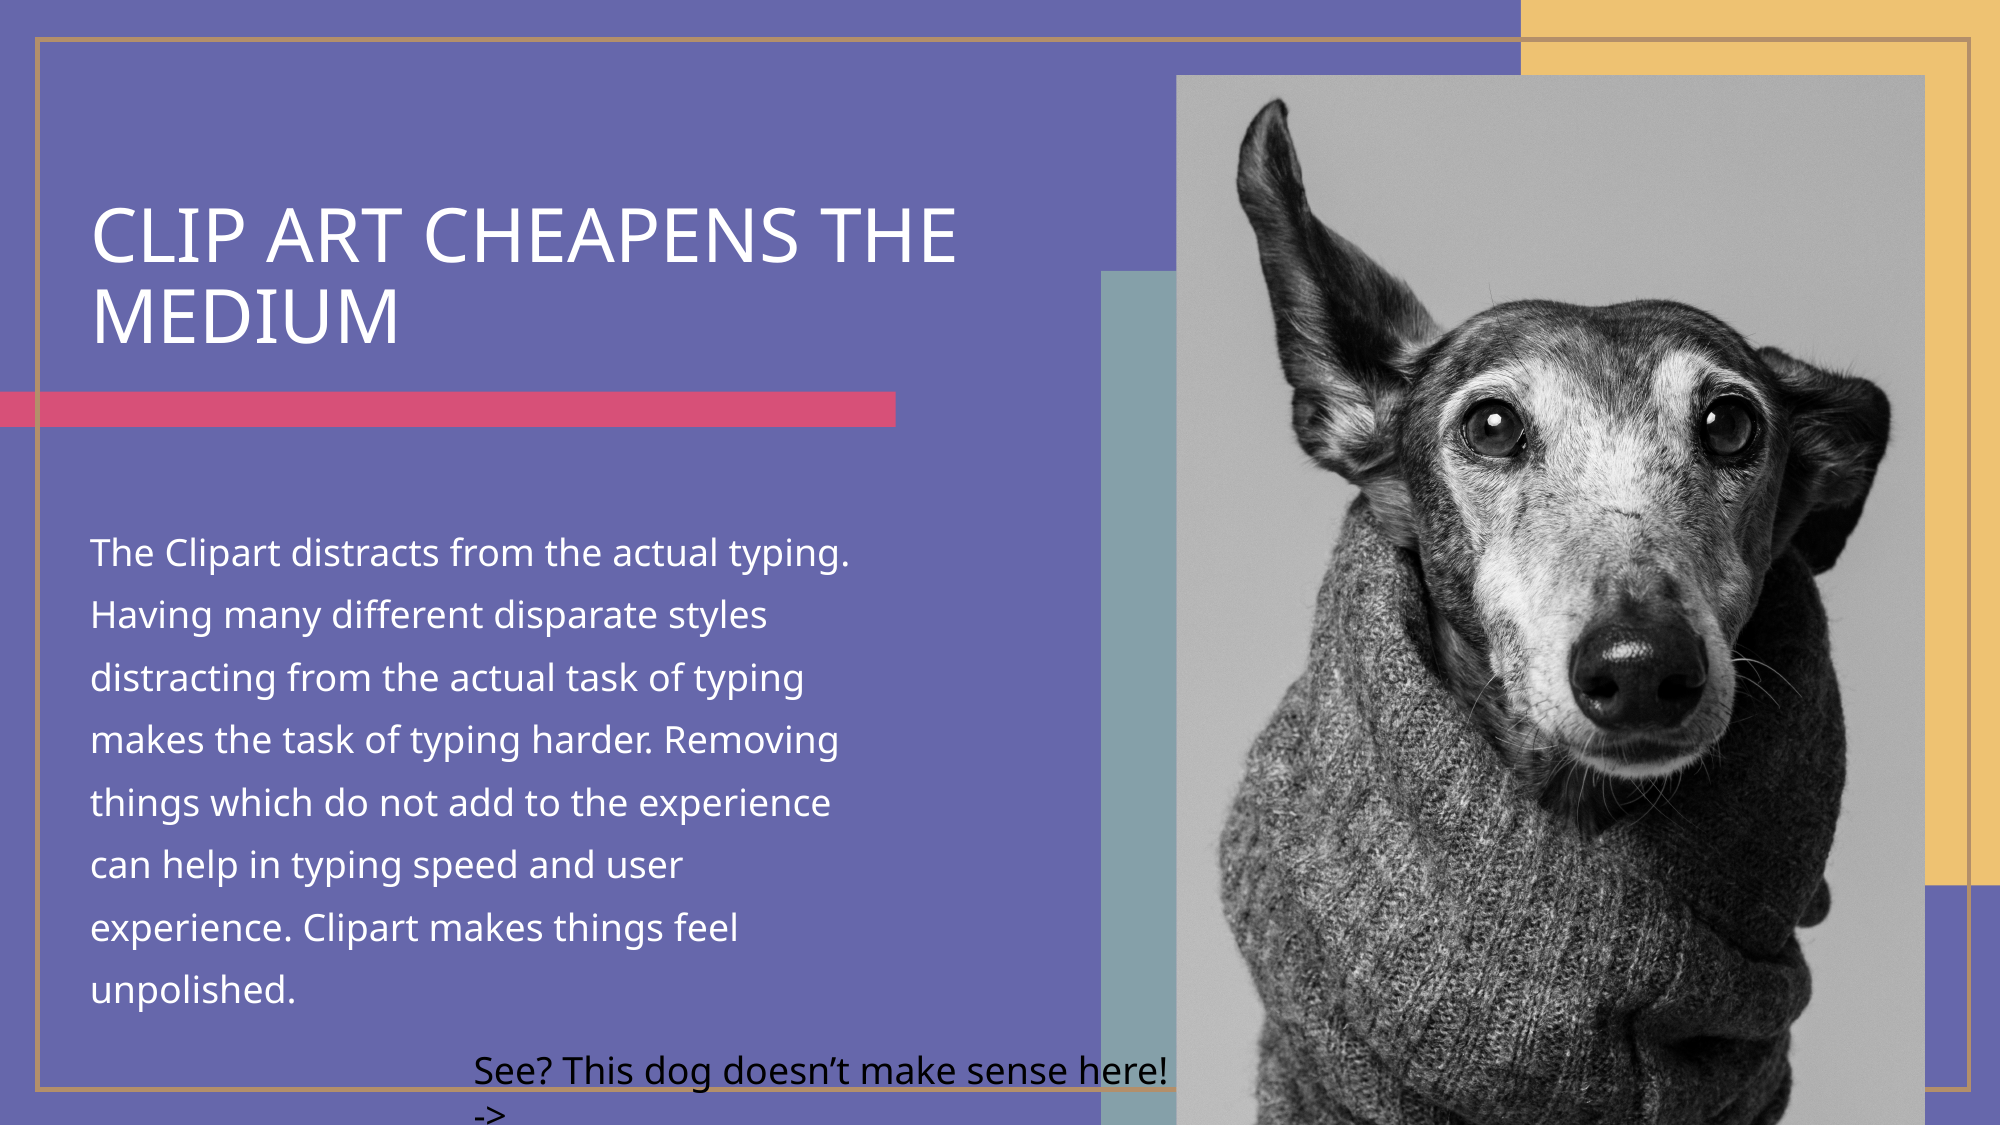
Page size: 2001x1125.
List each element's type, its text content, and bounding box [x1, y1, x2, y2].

text_box See? This dog doesn’t make sense here! -> [458, 1039, 1176, 1125]
title Clip art Cheapens the medium [75, 149, 995, 408]
picture [1176, 74, 1925, 1125]
list The Clipart distracts from the actual typing. Having many different disparate styles distracting from the actual task of typing makes the task of typing harder. Removing things which do not add to the experience can help in typing speed and user experience. Clipart makes things feel unpolished. [75, 503, 887, 975]
